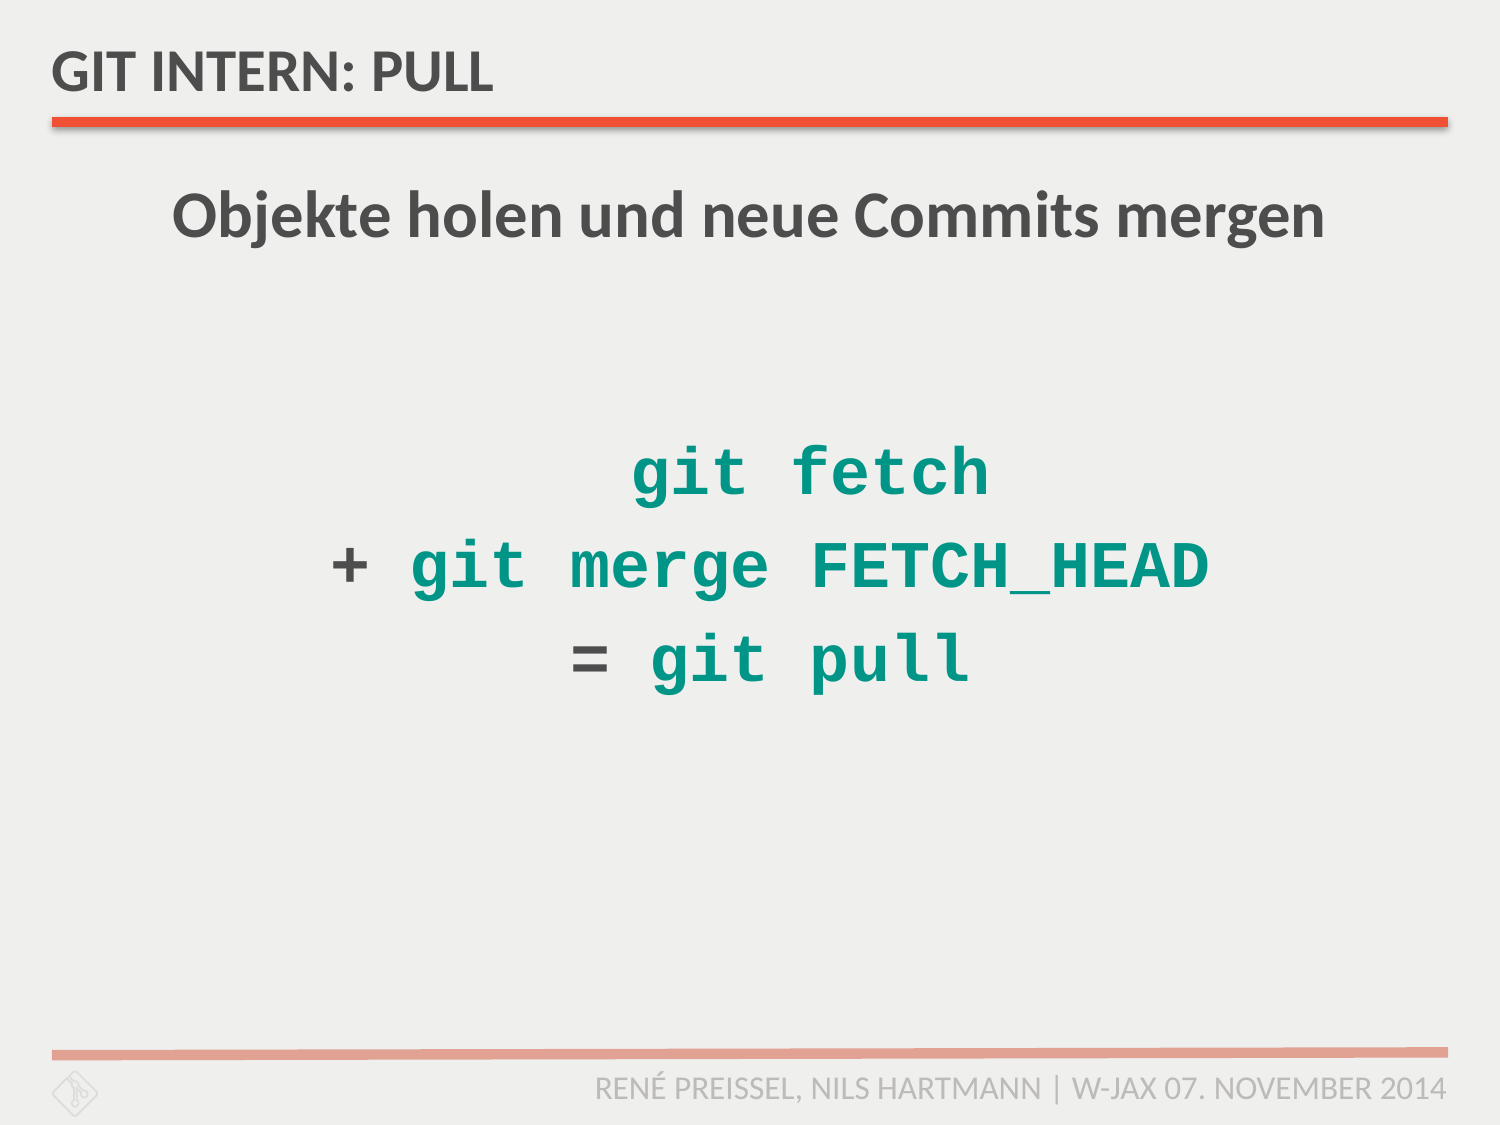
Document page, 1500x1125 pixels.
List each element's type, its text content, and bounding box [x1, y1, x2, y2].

list Objekte holen und neue Commits mergen git fetch + git merge FETCH_HEAD = git pull [51, 170, 1449, 1005]
title GIT INTERN: PULL [51, 30, 1449, 104]
